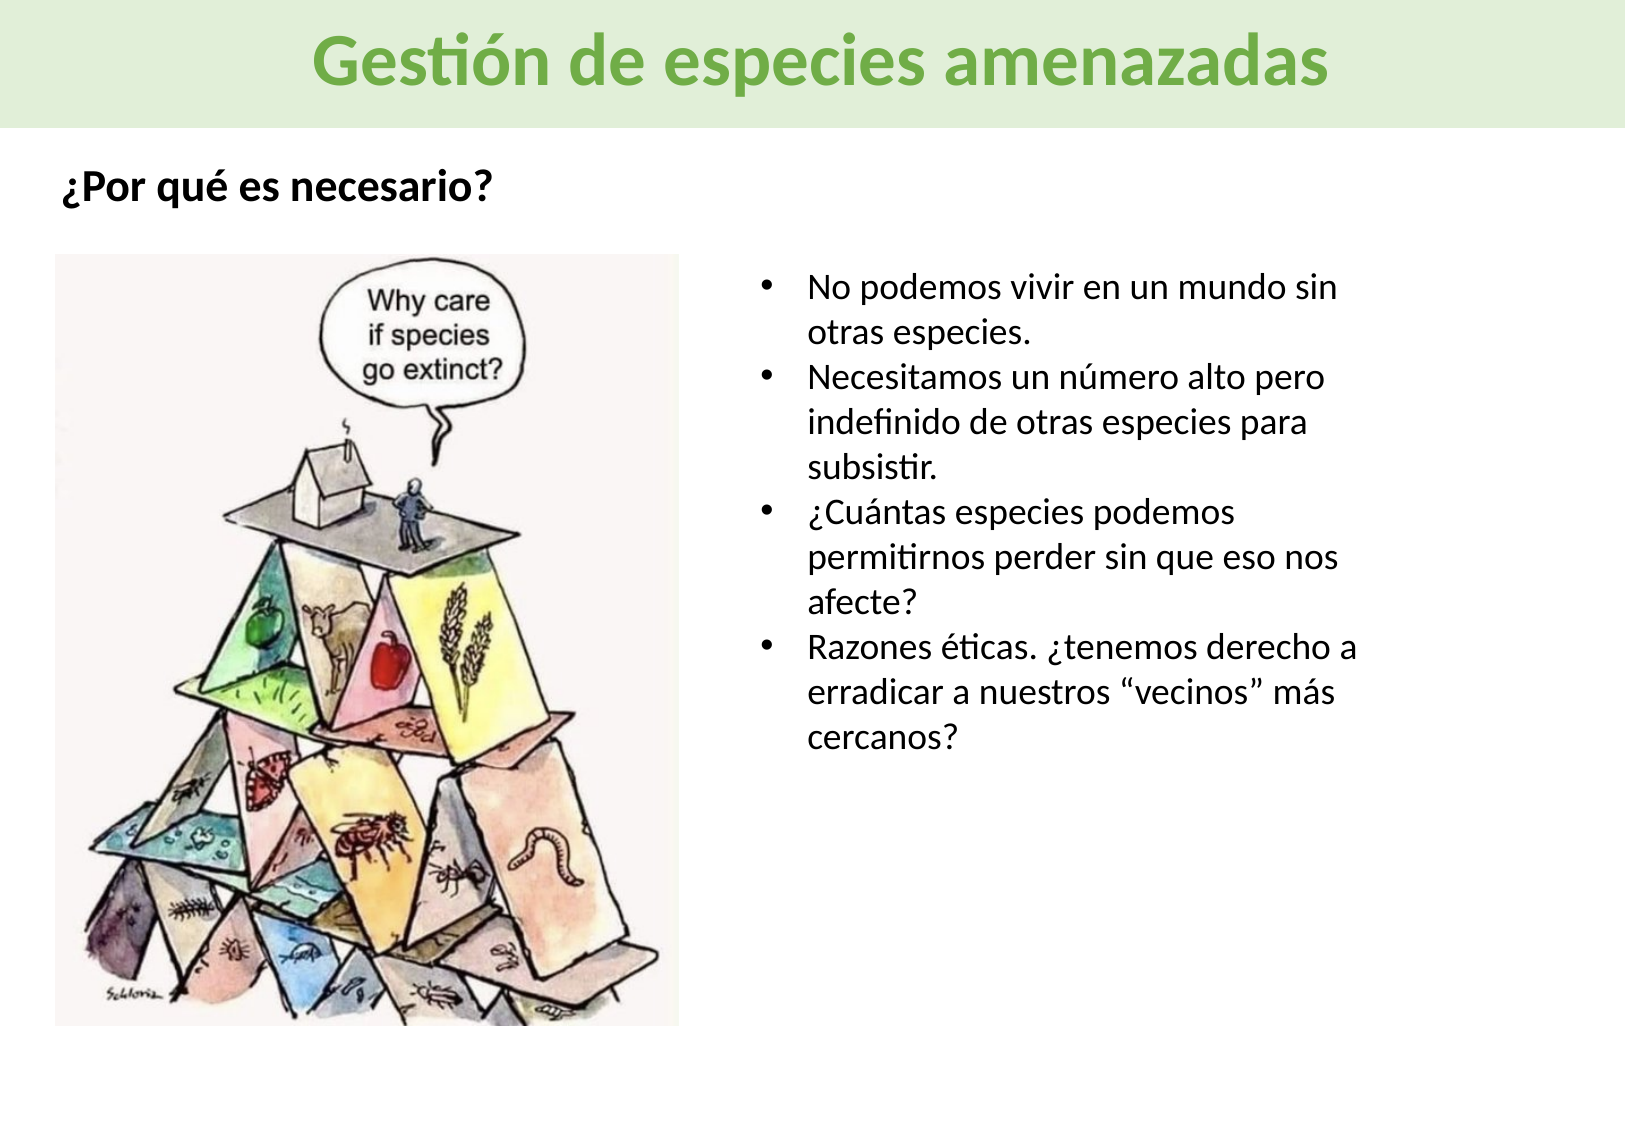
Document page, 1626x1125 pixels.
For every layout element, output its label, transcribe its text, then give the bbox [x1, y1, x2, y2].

text_box [0, 0, 1625, 127]
text_box ¿Por qué es necesario? [45, 148, 509, 219]
text_box Gestión de especies amenazadas [273, 2, 1352, 108]
picture [54, 254, 680, 1027]
text_box No podemos vivir en un mundo sin otras especies. Necesitamos un número alto pero indefinido de otras especies para subsistir. ¿Cuántas especies podemos permitirnos perder sin que eso nos afecte? Razones éticas. ¿tenemos derecho a erradicar a nuestros “vecinos” más cercanos? [745, 254, 1401, 765]
